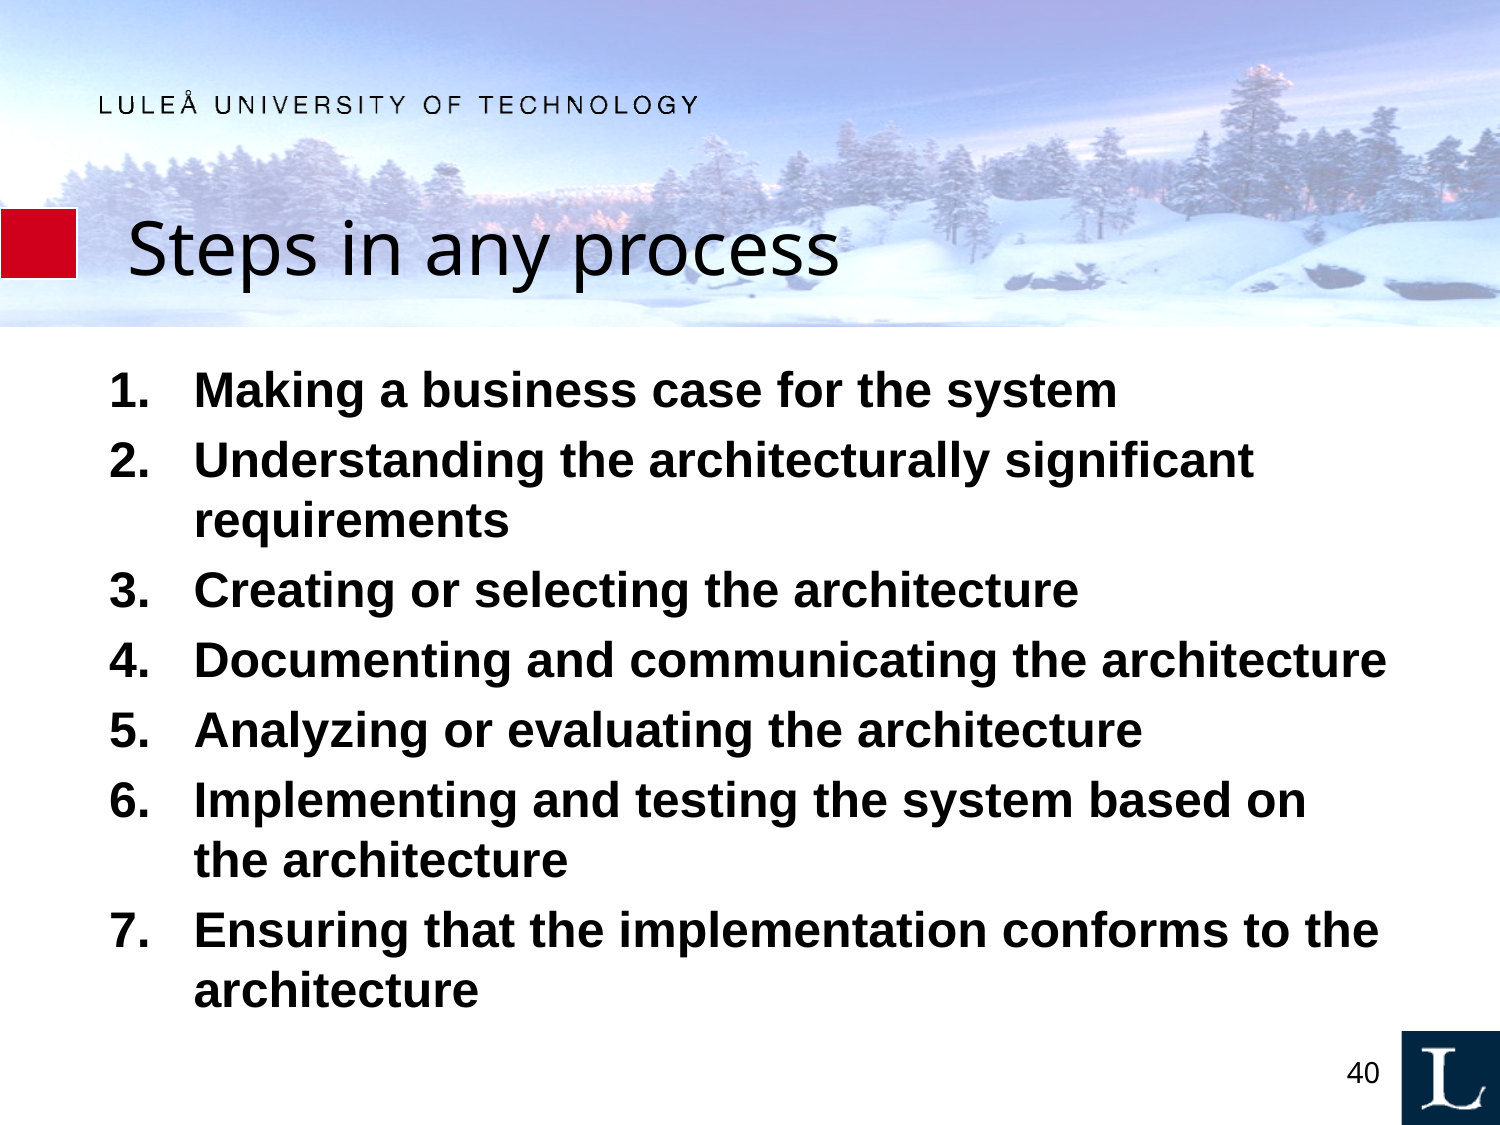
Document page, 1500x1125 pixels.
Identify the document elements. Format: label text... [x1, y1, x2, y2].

picture [100, 90, 697, 114]
slide_number 40 [1045, 1046, 1396, 1125]
list Making a business case for the system Understanding the architecturally significant requirements Creating or selecting the architecture Documenting and communicating the architecture Analyzing or evaluating the architecture Implementing and testing the system based on the architecture Ensuring that the implementation conforms to the architecture [94, 350, 1412, 975]
title Steps in any process [111, 160, 1412, 330]
picture [1399, 1031, 1500, 1125]
